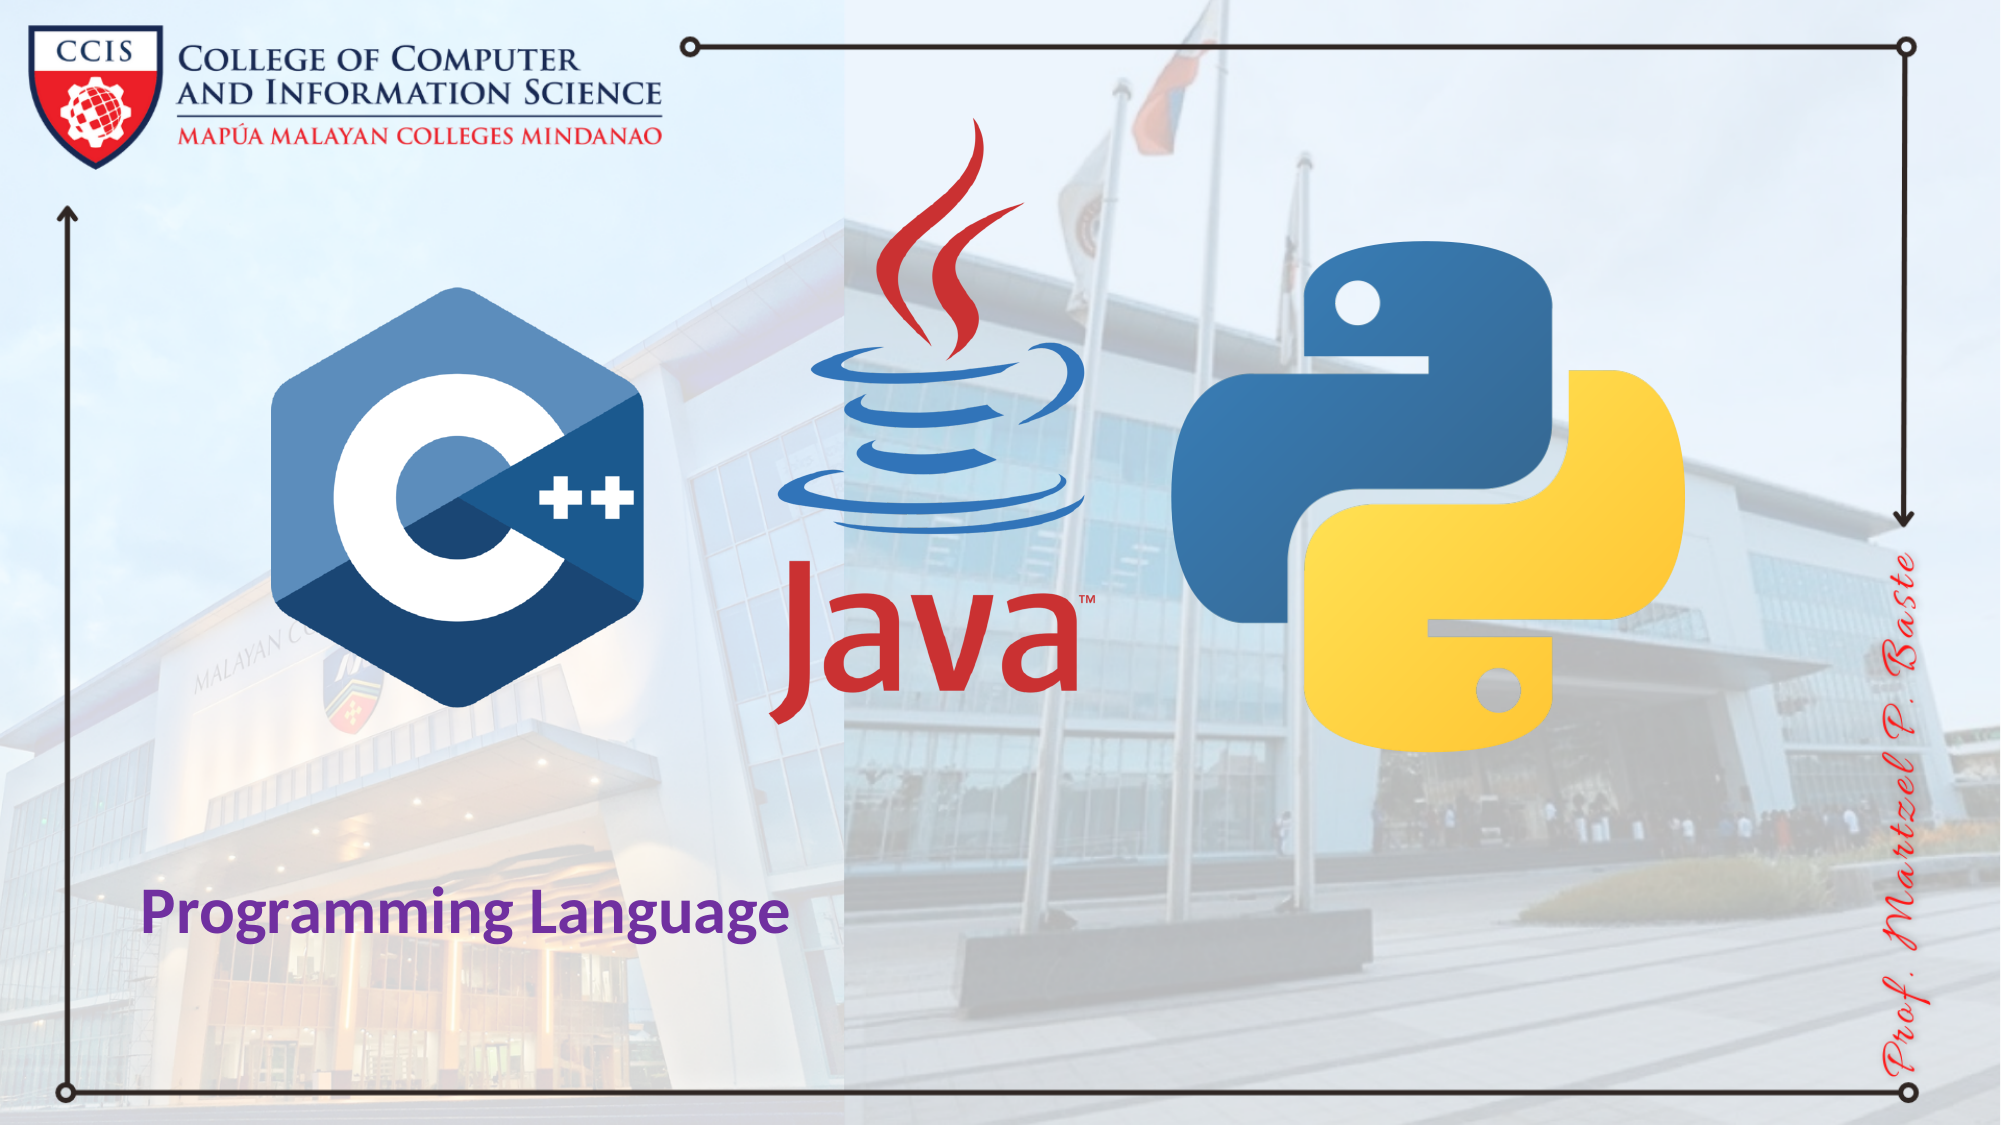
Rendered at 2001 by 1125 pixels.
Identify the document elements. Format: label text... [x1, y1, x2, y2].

text_box Programming Language [126, 859, 871, 954]
picture [0, 0, 2001, 1125]
